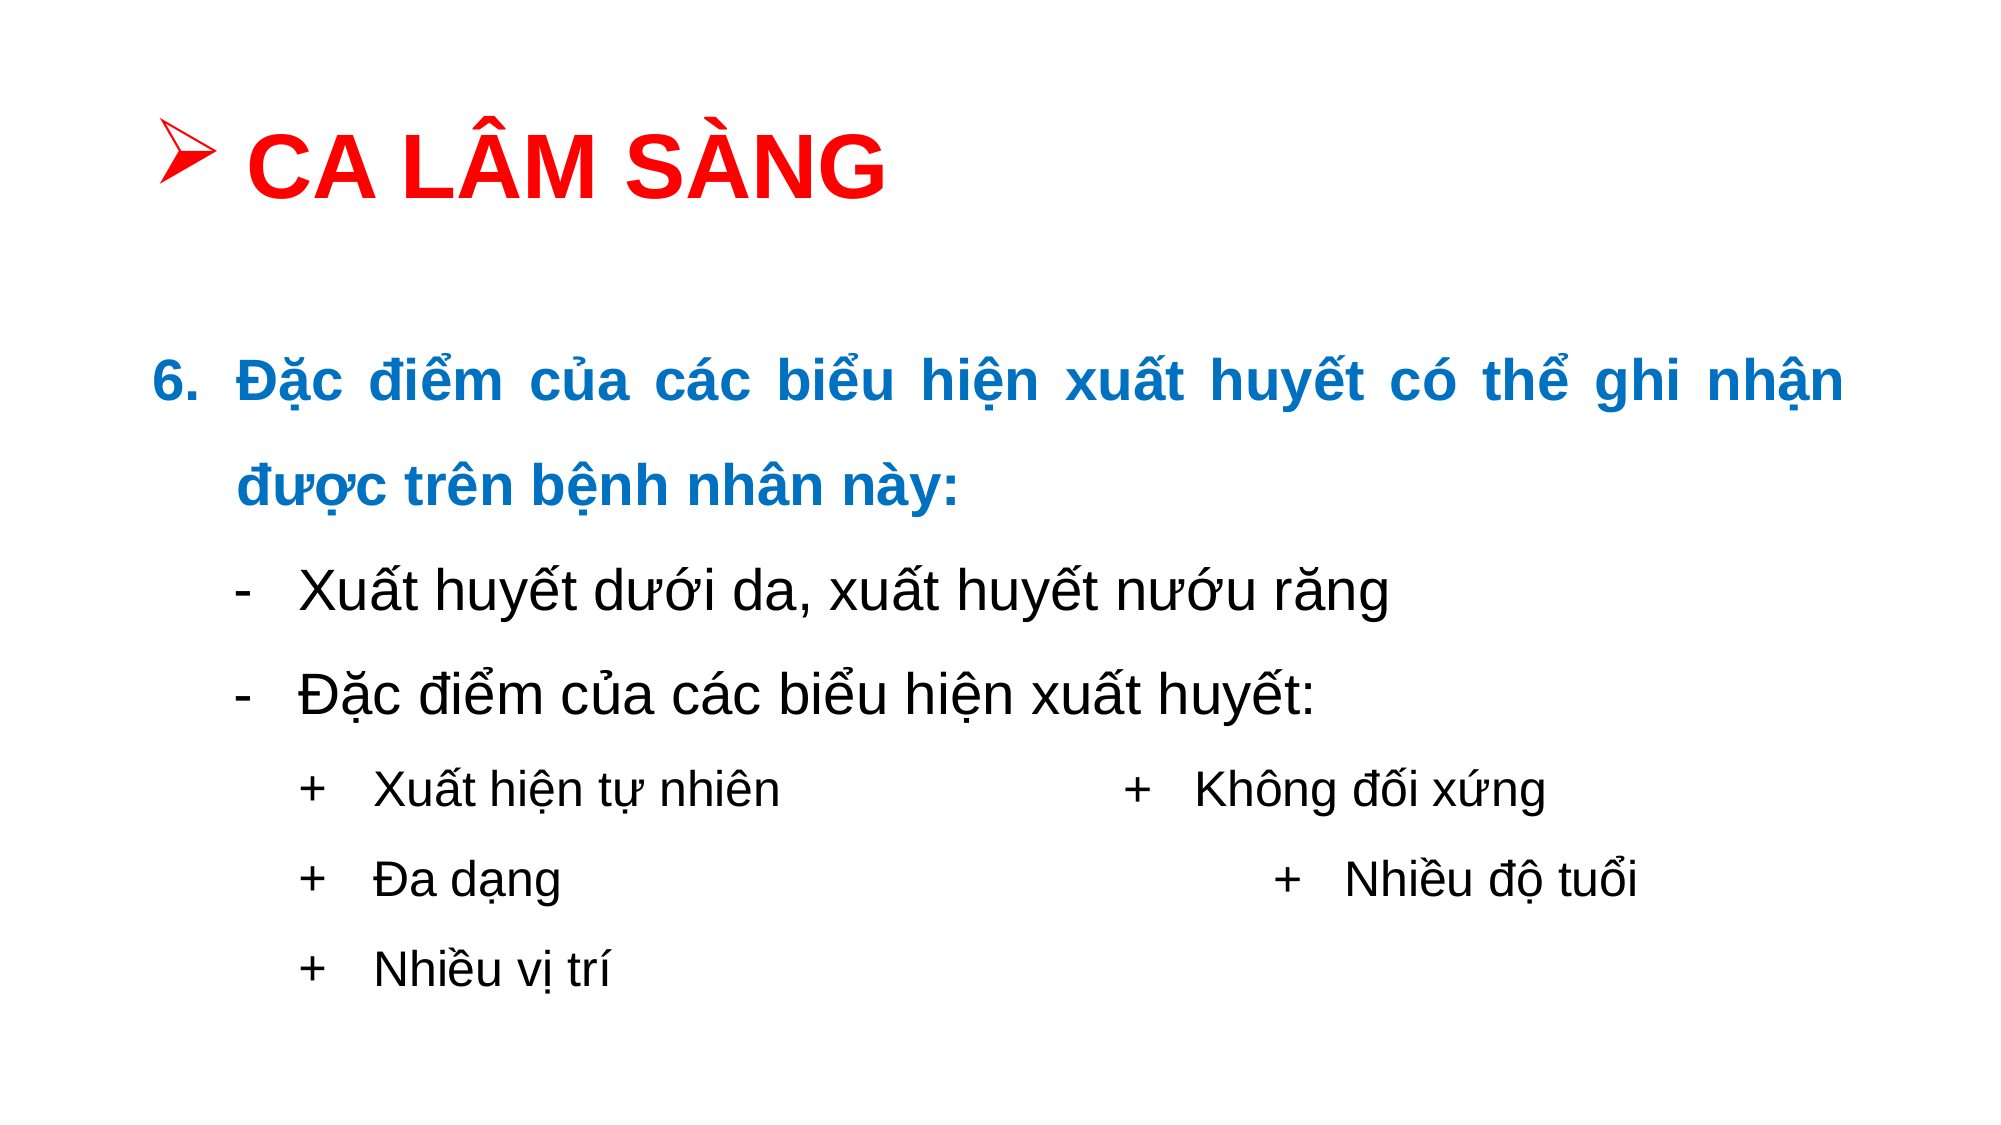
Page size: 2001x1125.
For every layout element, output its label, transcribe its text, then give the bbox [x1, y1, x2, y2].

title CA LÂM SÀNG [137, 59, 1863, 278]
list Đặc điểm của các biểu hiện xuất huyết có thể ghi nhận được trên bệnh nhân này: Xuất huyết dưới da, xuất huyết nướu răng Đặc điểm của các biểu hiện xuất huyết: Xuất hiện tự nhiên + Không đối xứng Đa dạng + Nhiều độ tuổi Nhiều vị trí [137, 299, 1863, 1014]
